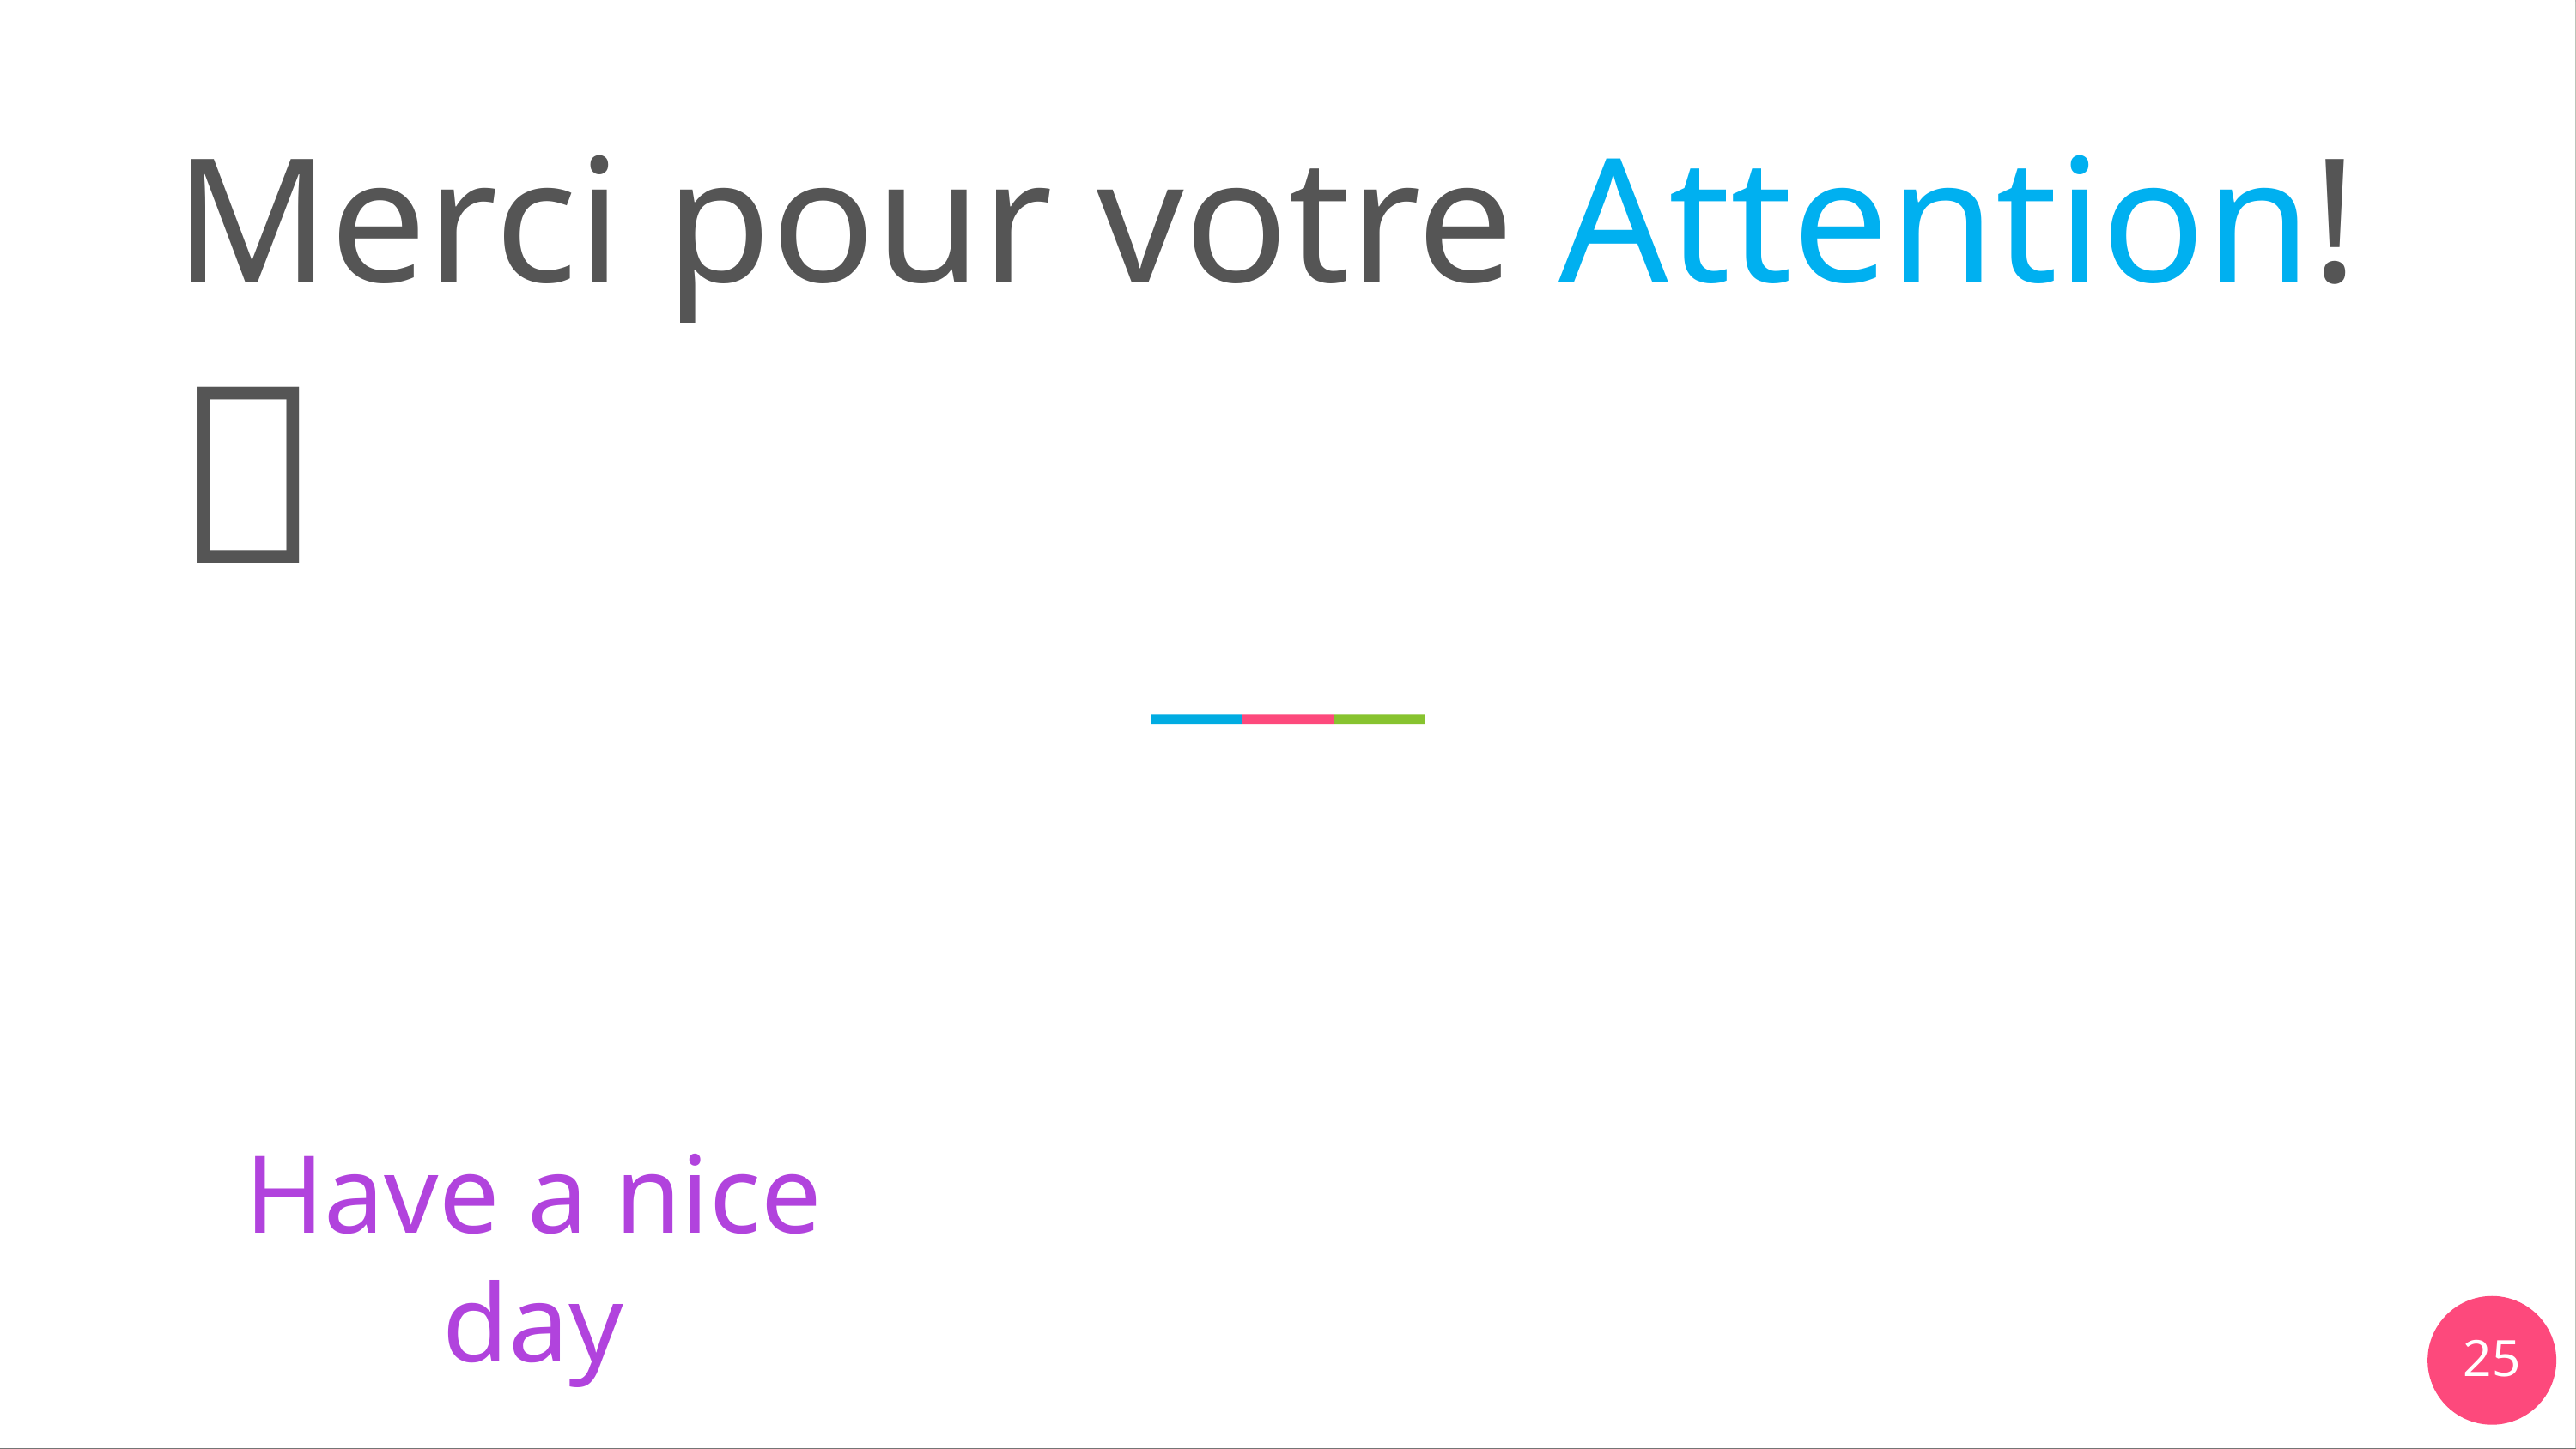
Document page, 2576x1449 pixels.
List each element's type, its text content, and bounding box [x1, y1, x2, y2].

slide_number 25 [2415, 1321, 2568, 1399]
title Merci pour votre Attention!  [151, 334, 2424, 624]
list Have a nice day [151, 1113, 915, 1282]
